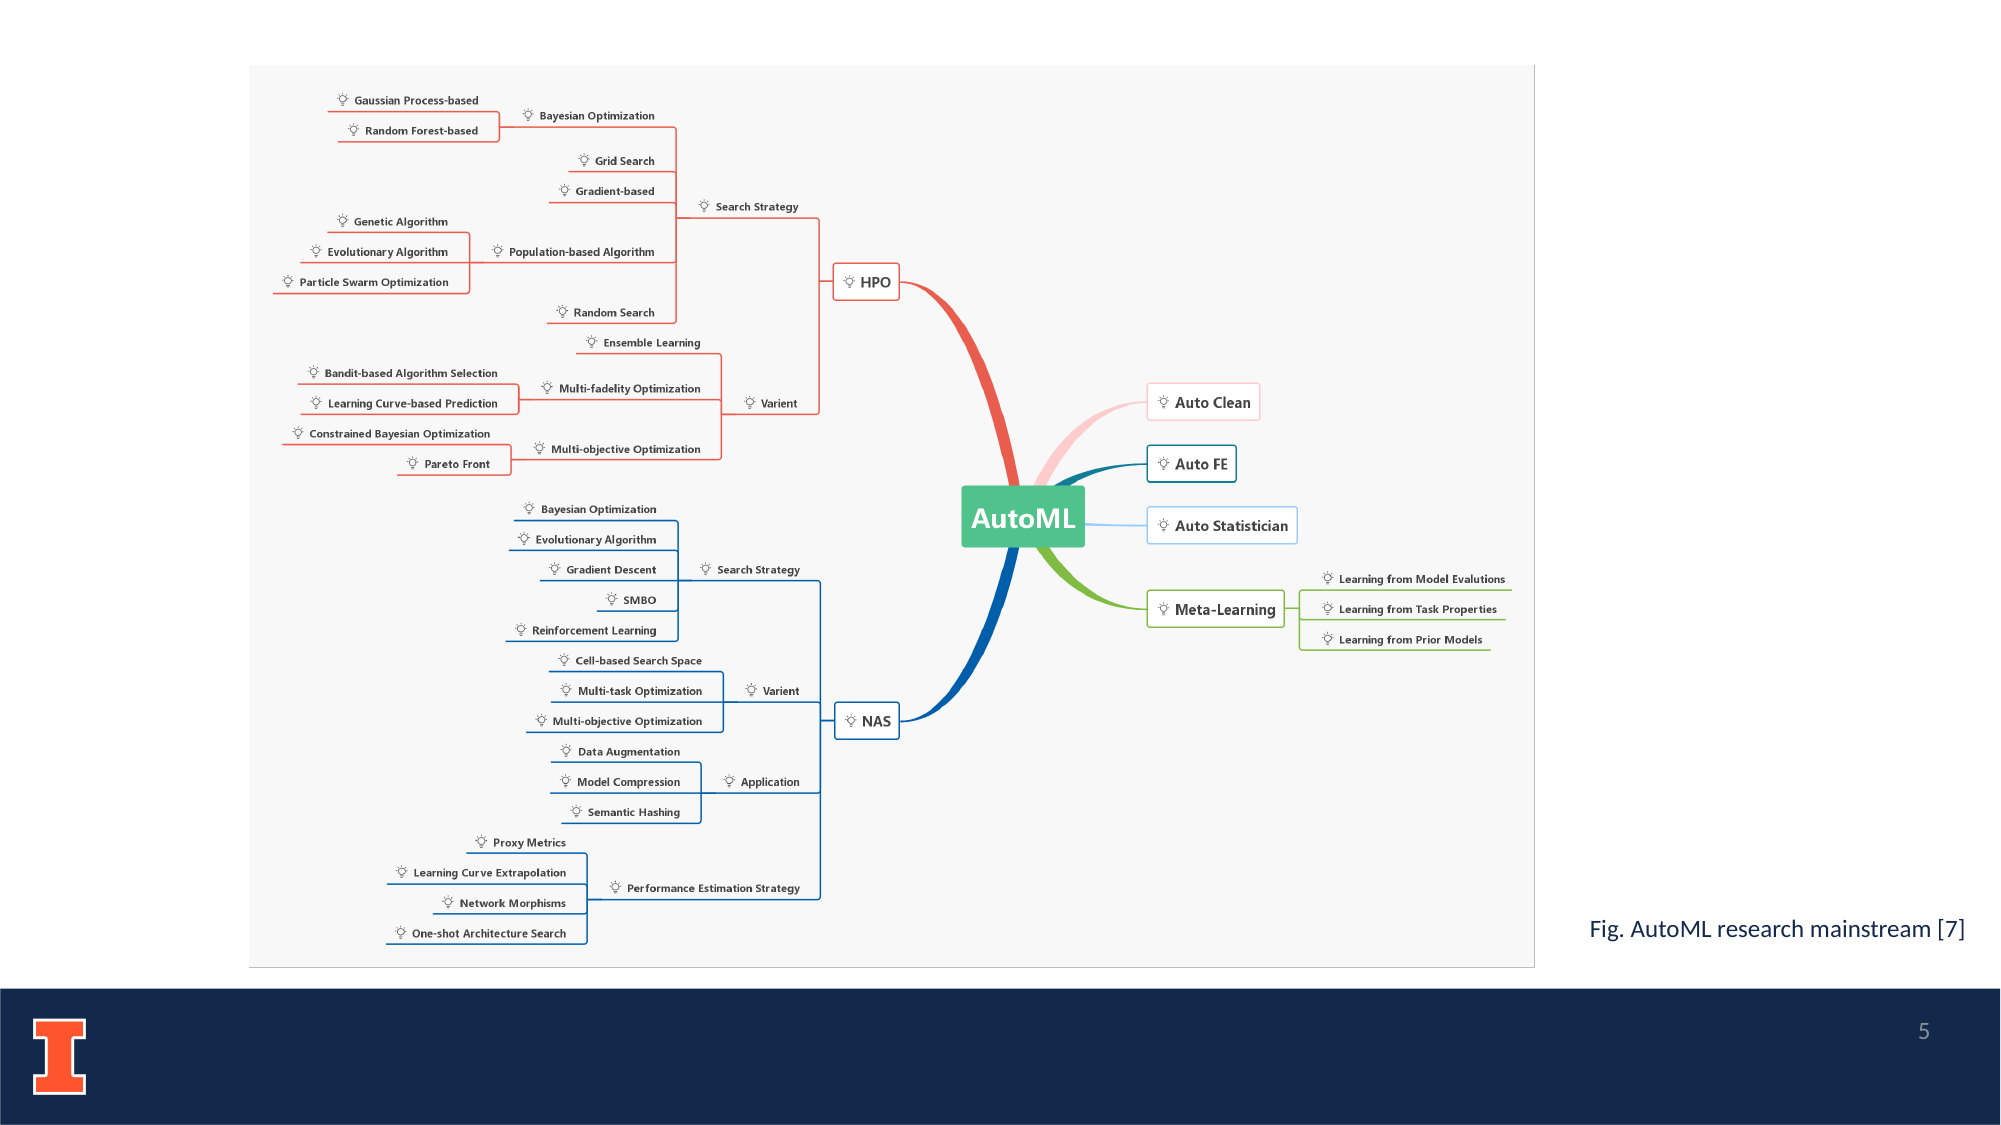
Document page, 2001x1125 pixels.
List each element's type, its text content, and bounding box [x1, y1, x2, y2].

slide_number 5 [1495, 999, 1946, 1060]
text_box Fig. AutoML research mainstream [7] [1574, 904, 2000, 950]
picture [0, 0, 2001, 1125]
